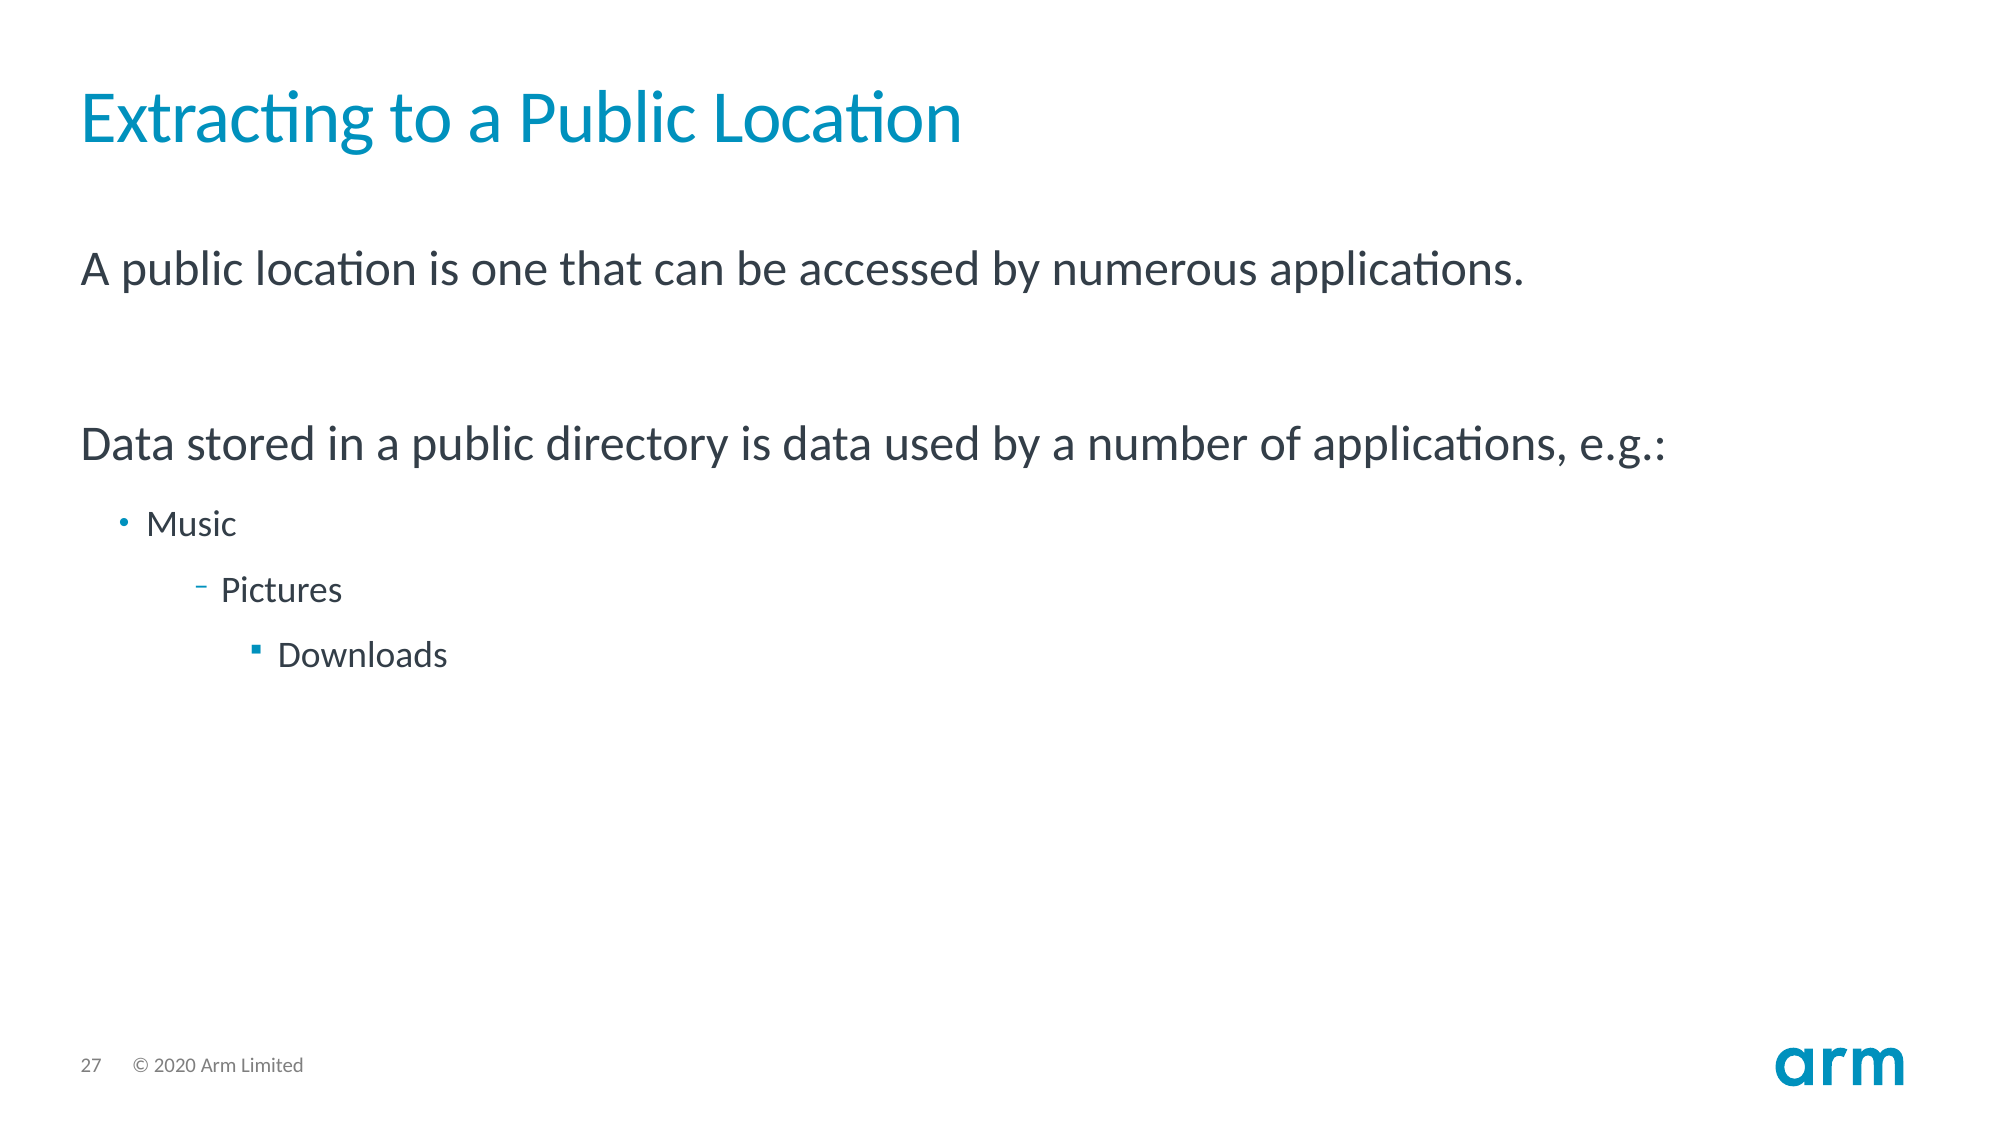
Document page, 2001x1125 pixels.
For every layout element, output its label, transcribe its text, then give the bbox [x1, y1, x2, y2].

list A public location is one that can be accessed by numerous applications. Data stored in a public directory is data used by a number of applications, e.g.: Music Pictures Downloads [80, 242, 1915, 913]
title Extracting to a Public Location [80, 48, 1915, 158]
